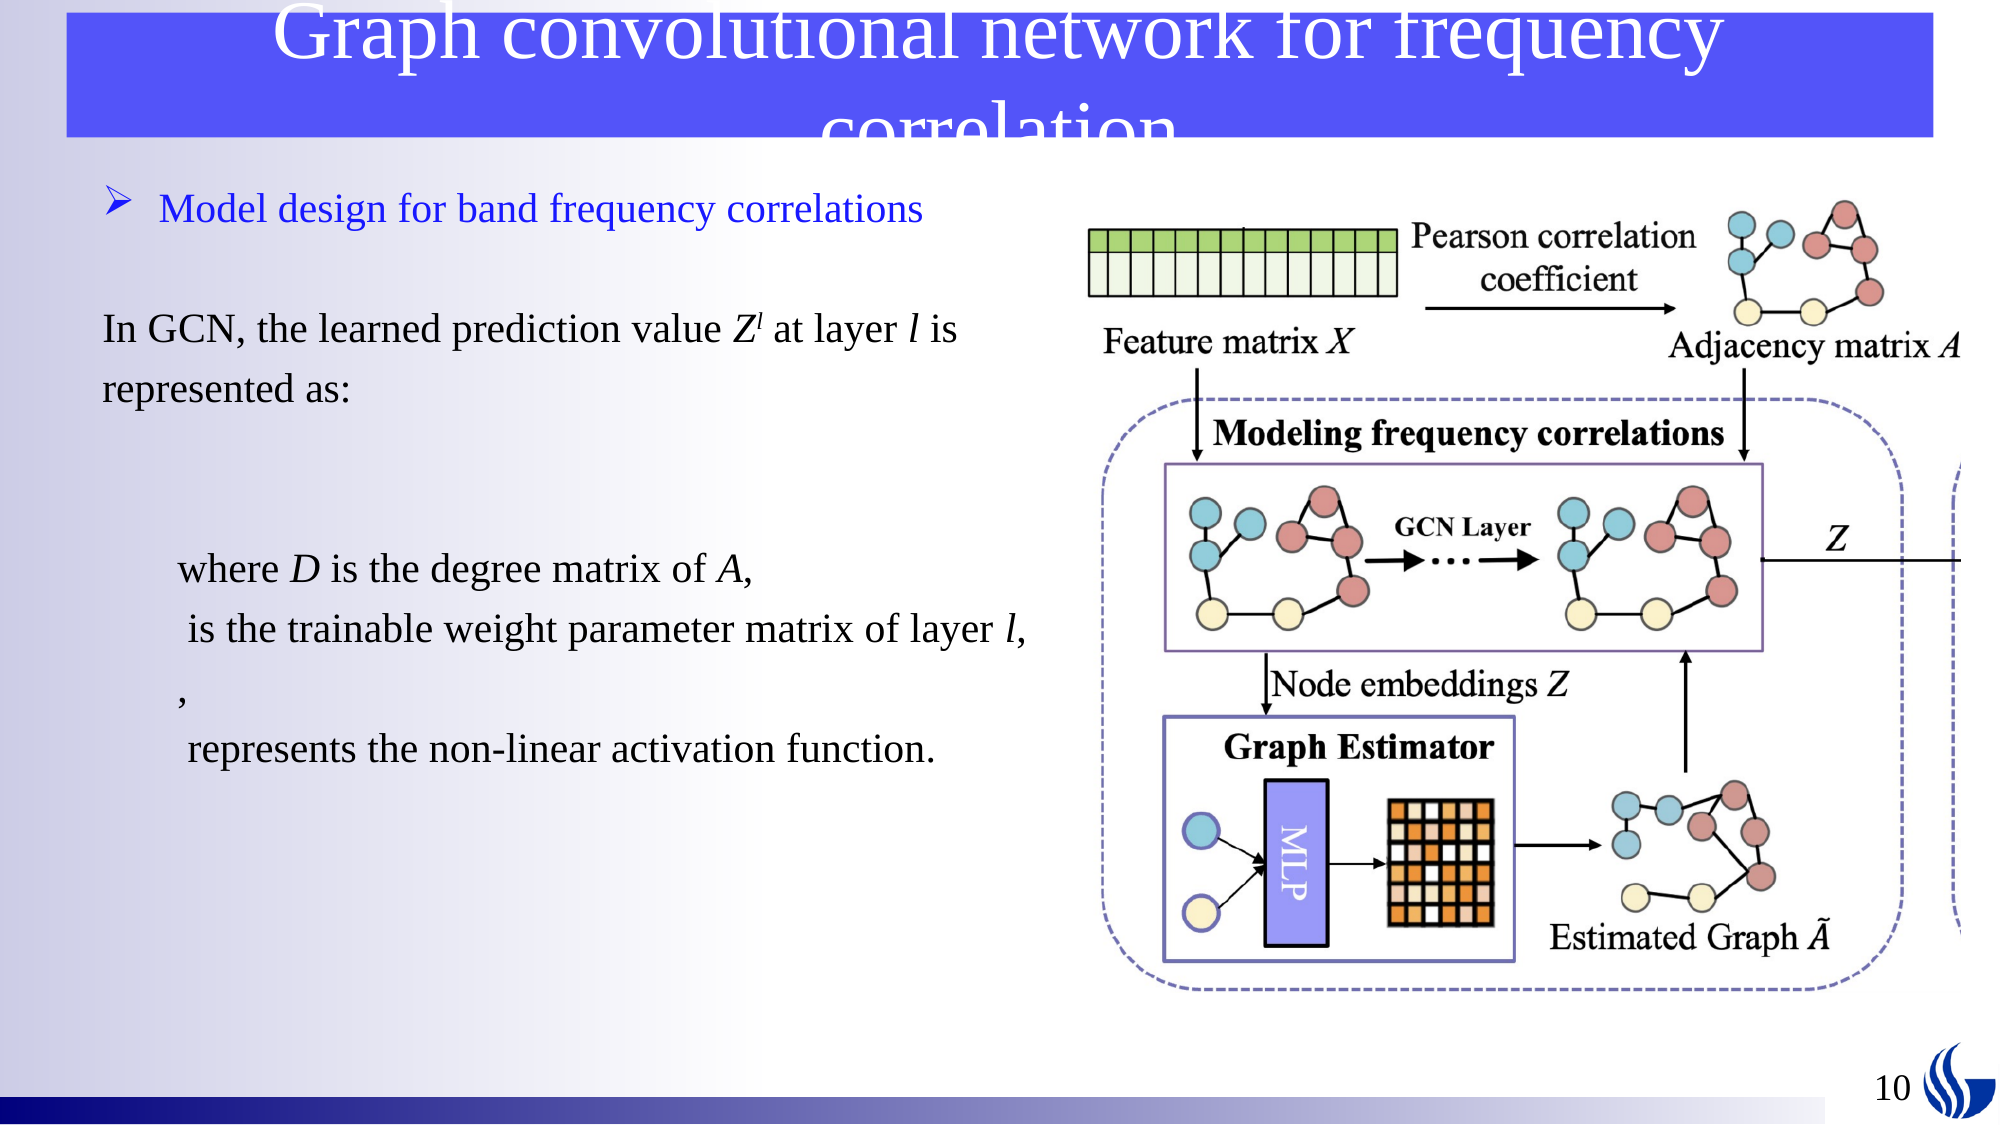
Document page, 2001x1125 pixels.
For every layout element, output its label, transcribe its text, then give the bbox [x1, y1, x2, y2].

text_box Graph convolutional network for frequency correlation [66, 12, 1934, 138]
picture [1084, 198, 1961, 994]
picture [1825, 1041, 1999, 1125]
